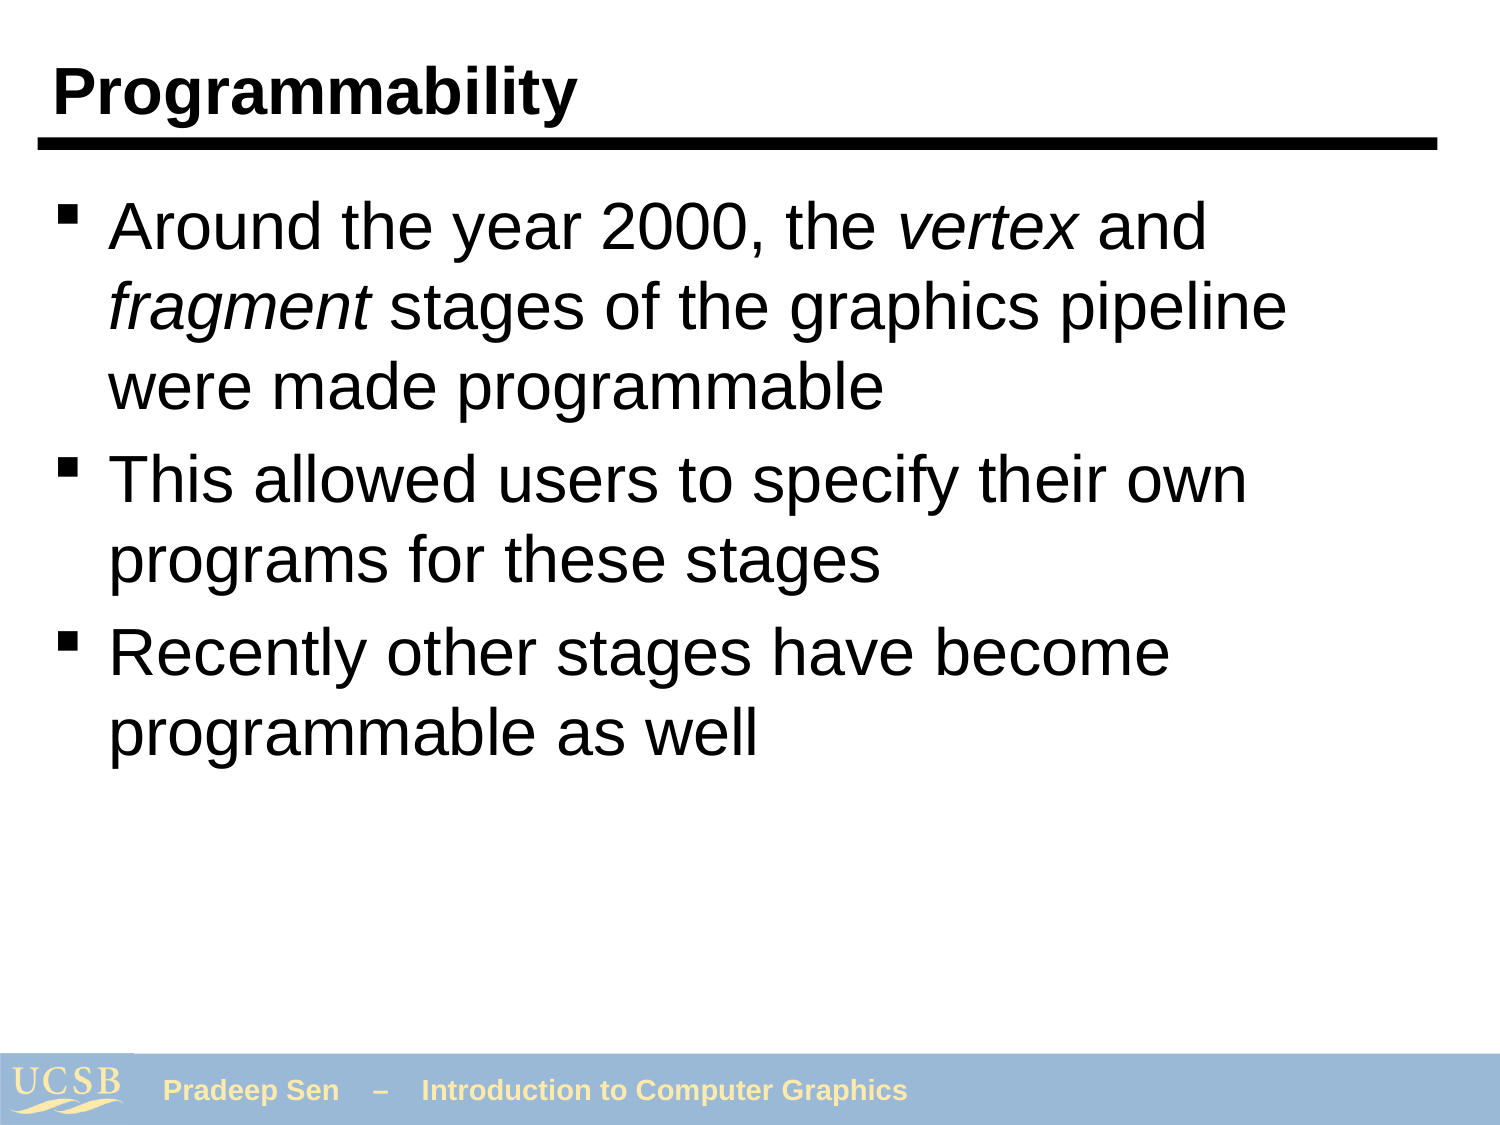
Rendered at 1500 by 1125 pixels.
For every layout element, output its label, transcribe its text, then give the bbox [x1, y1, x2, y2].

title Programmability [37, 37, 1438, 138]
list Around the year 2000, the vertex and fragment stages of the graphics pipeline were made programmable This allowed users to specify their own programs for these stages Recently other stages have become programmable as well [37, 174, 1438, 1025]
title Orthographic projection [0, 1053, 128, 1125]
